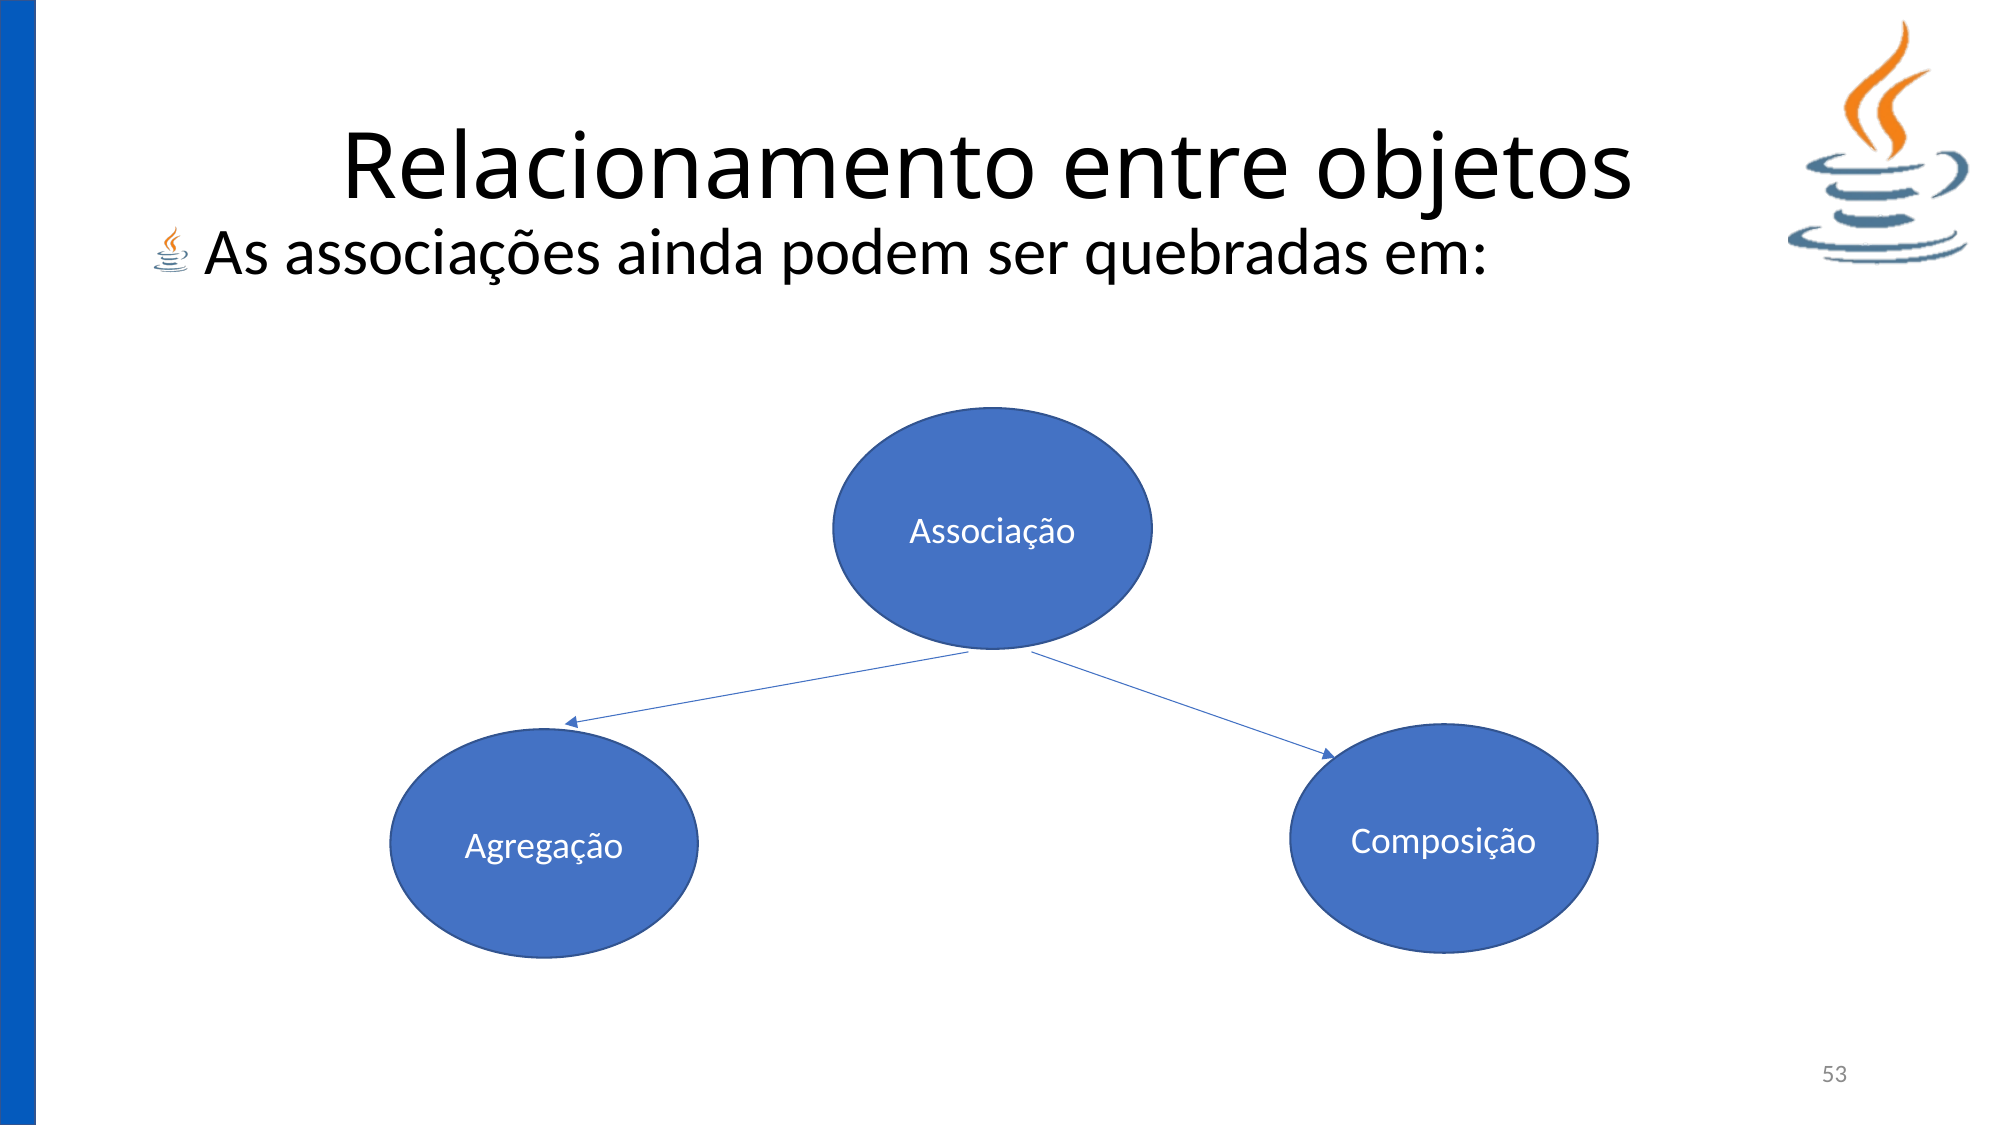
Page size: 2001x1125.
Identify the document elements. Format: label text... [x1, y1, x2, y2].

text_box [0, 0, 36, 1125]
picture [1779, 15, 1982, 270]
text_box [564, 651, 969, 725]
text_box Composição [1289, 723, 1599, 954]
text_box Agregação [389, 728, 699, 959]
text_box As associações ainda podem ser quebradas em: [137, 209, 1863, 953]
slide_number 53 [1412, 1042, 1863, 1103]
title Relacionamento entre objetos [137, 59, 1779, 209]
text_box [1031, 651, 1336, 758]
picture [152, 225, 190, 273]
text_box Associação [832, 407, 1153, 650]
